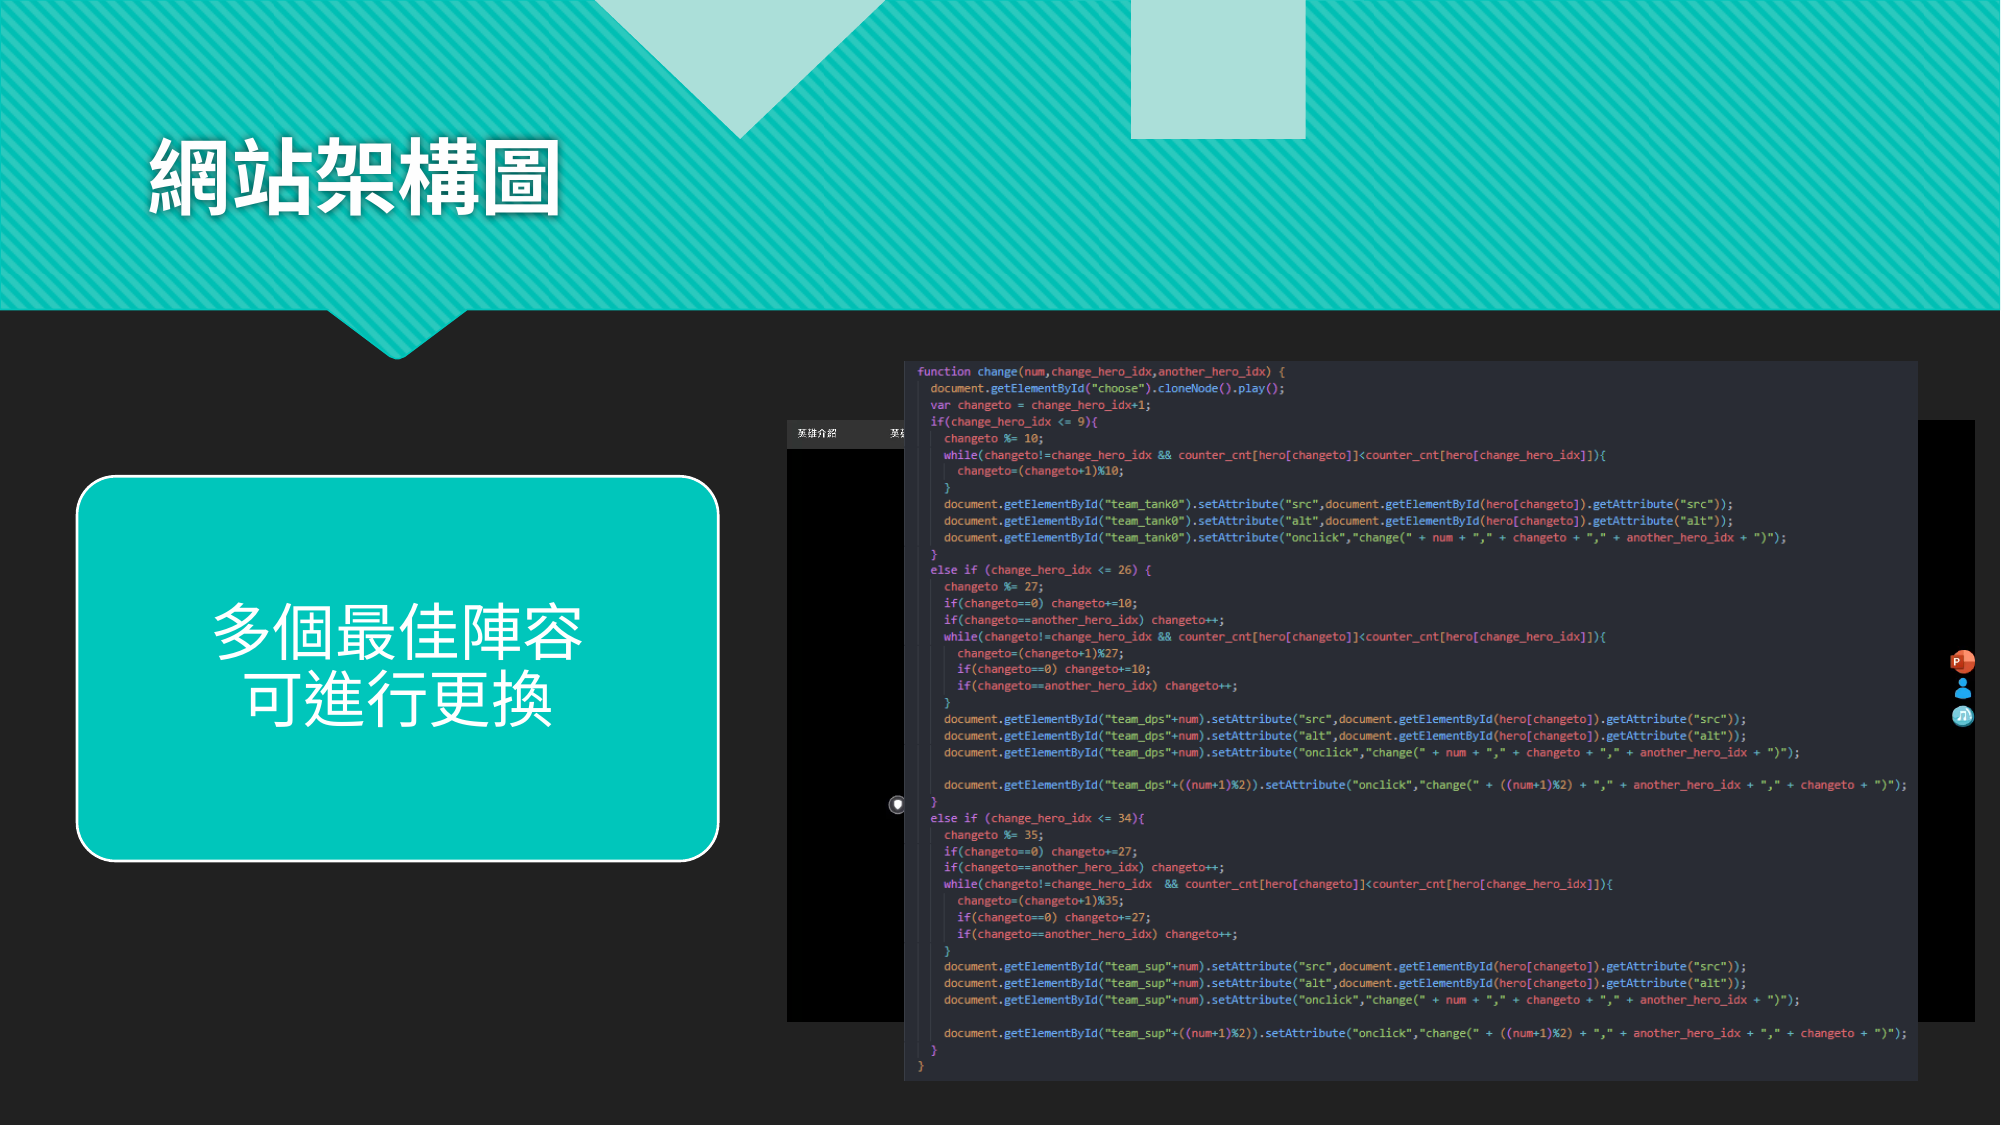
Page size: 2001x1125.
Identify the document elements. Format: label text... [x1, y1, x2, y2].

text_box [786, 419, 904, 1023]
title 網站架構圖 [132, 73, 1868, 233]
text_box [76, 476, 719, 862]
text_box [1079, 0, 1358, 146]
picture [904, 361, 1919, 1081]
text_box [600, 0, 880, 146]
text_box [1919, 419, 1976, 1023]
